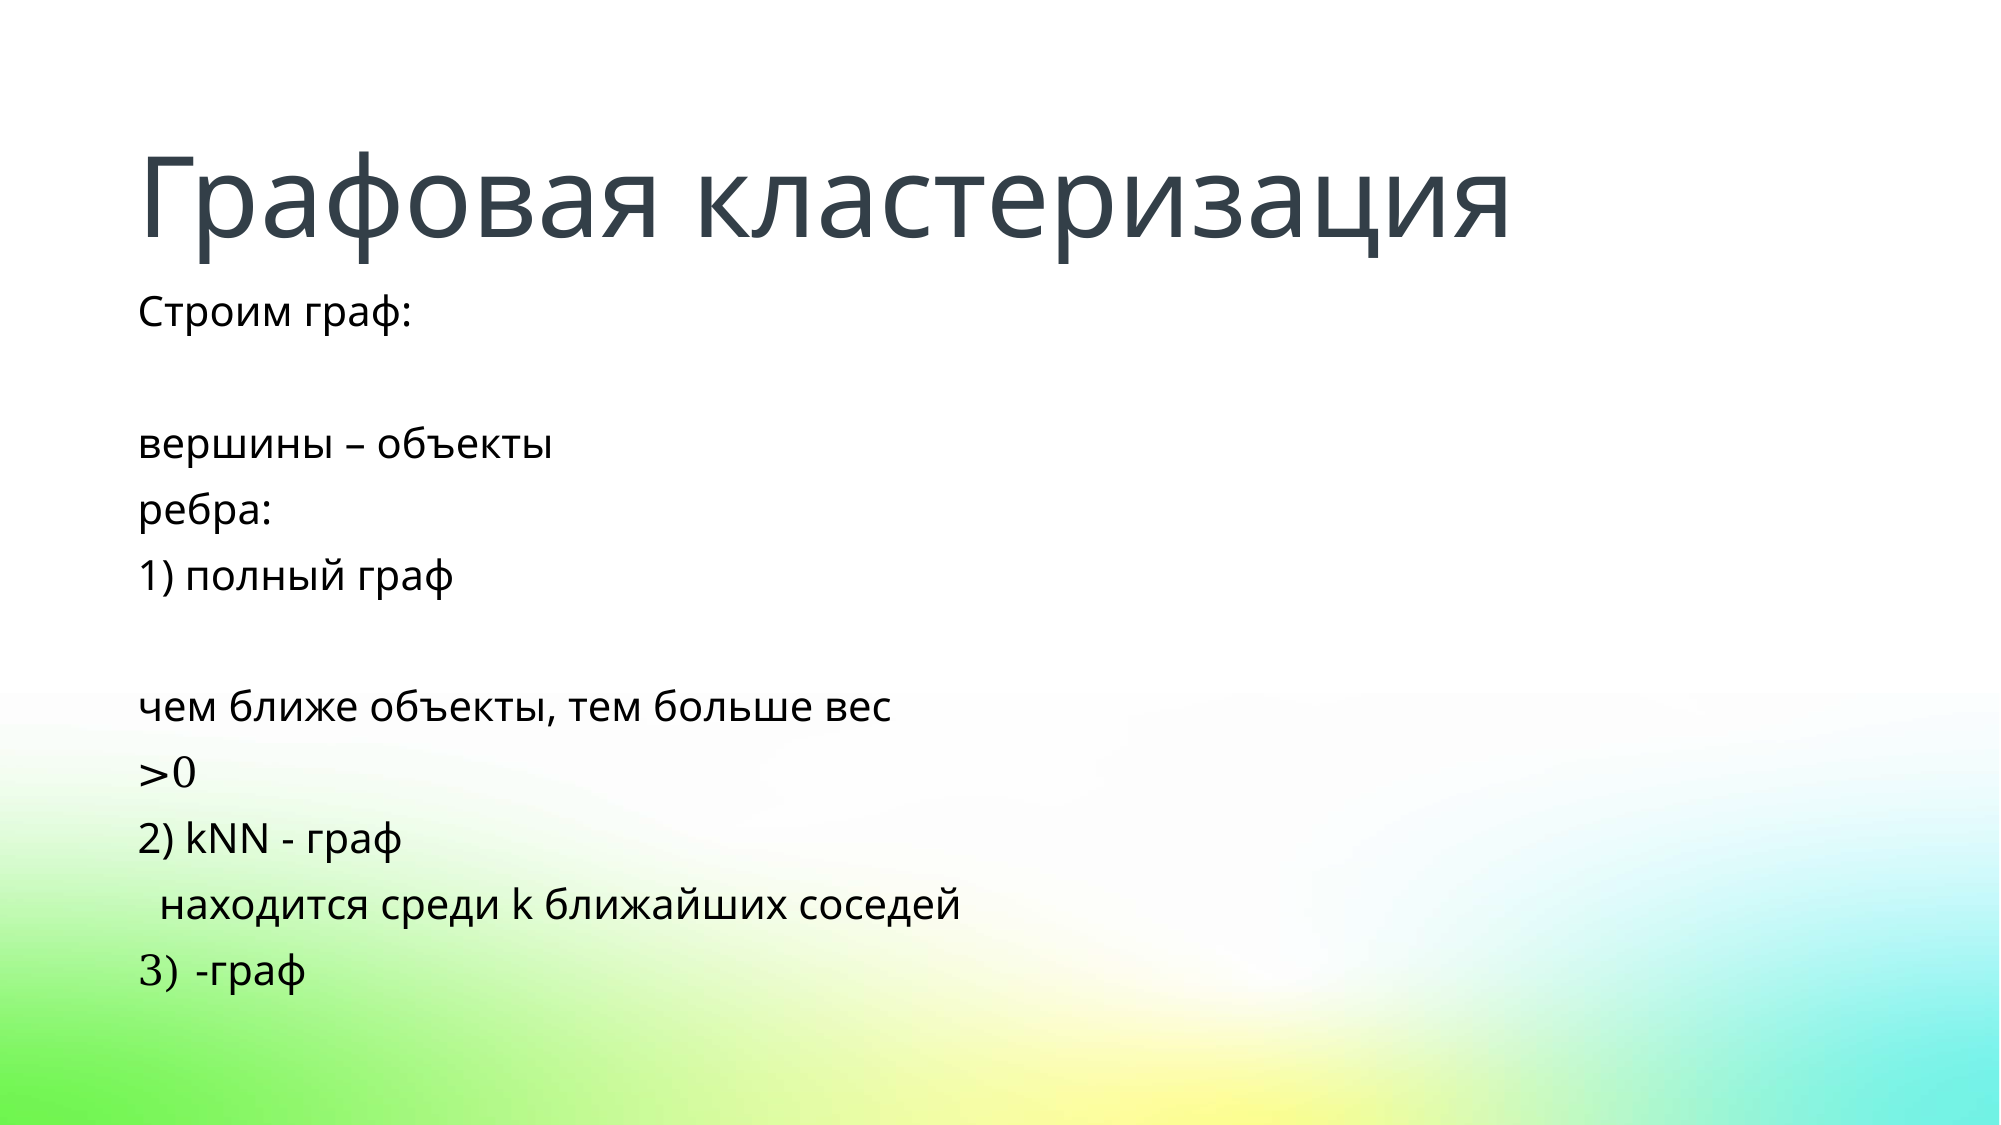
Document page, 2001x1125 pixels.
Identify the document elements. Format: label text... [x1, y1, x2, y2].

text_box [114, 359, 1886, 986]
picture [0, 693, 2000, 1125]
text_box Графовая кластеризация [137, 125, 1827, 291]
